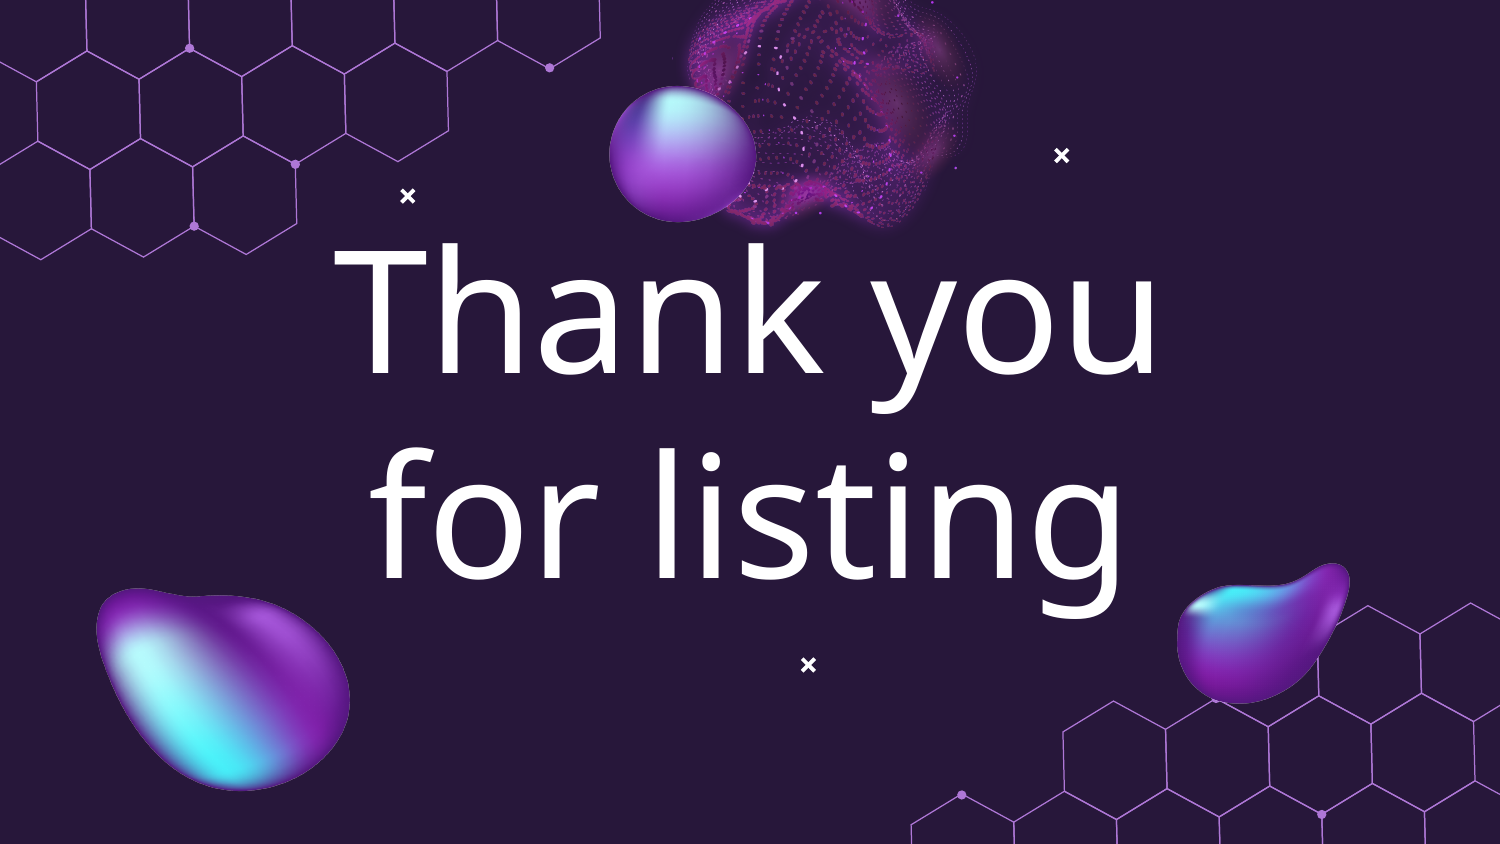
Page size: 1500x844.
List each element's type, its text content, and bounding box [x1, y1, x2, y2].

picture [1156, 534, 1383, 727]
picture [68, 535, 384, 838]
picture [589, 0, 988, 247]
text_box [401, 189, 415, 203]
title Thank you for listing [210, 280, 1290, 535]
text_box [1055, 148, 1069, 163]
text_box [801, 658, 815, 672]
